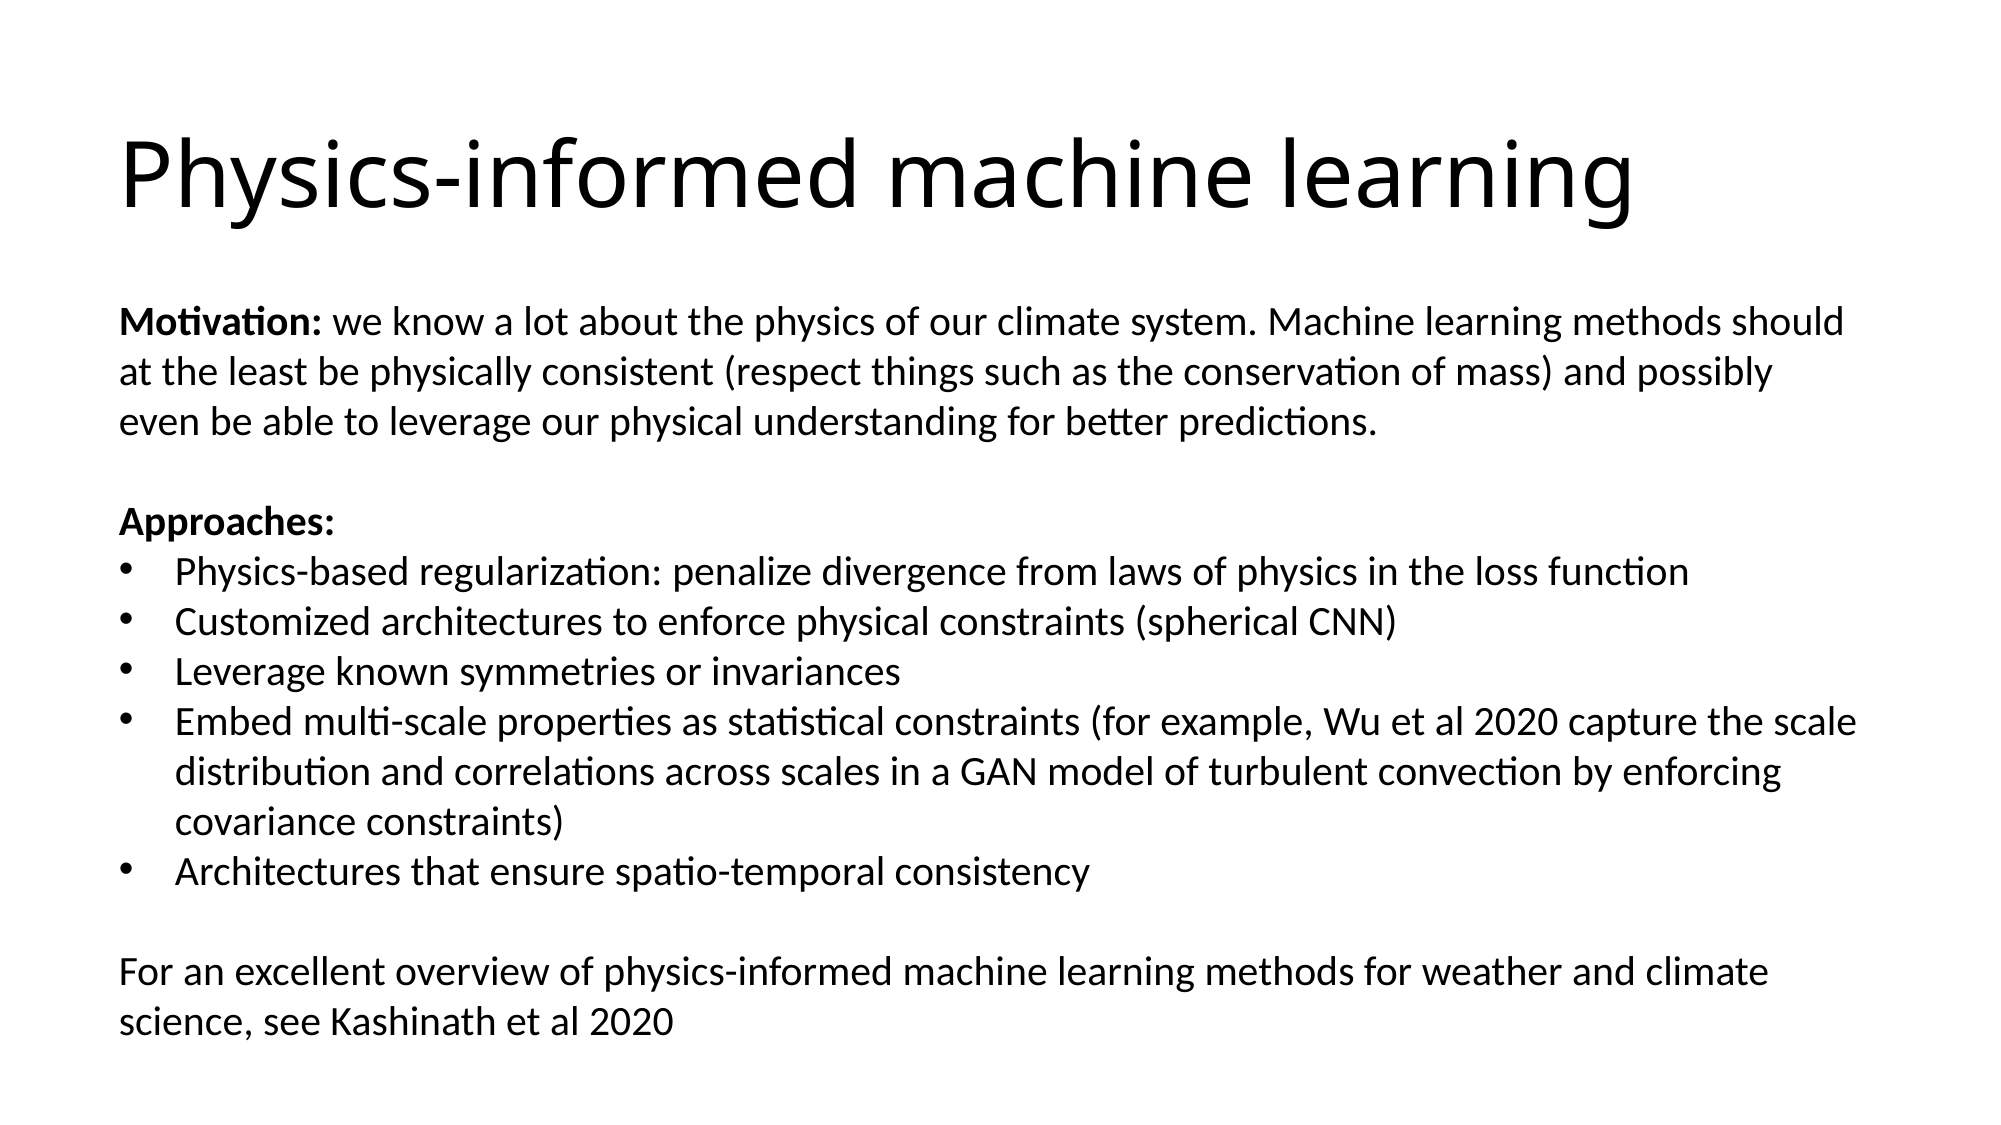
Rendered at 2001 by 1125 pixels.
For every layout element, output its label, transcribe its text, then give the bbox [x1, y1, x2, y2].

text_box Motivation: we know a lot about the physics of our climate system. Machine learning methods should at the least be physically consistent (respect things such as the conservation of mass) and possibly even be able to leverage our physical understanding for better predictions. Approaches: Physics-based regularization: penalize divergence from laws of physics in the loss function Customized architectures to enforce physical constraints (spherical CNN) Leverage known symmetries or invariances Embed multi-scale properties as statistical constraints (for example, Wu et al 2020 capture the scale distribution and correlations across scales in a GAN model of turbulent convection by enforcing covariance constraints) Architectures that ensure spatio-temporal consistency For an excellent overview of physics-informed machine learning methods for weather and climate science, see Kashinath et al 2020 [104, 286, 1878, 1052]
text_box Physics-informed machine learning [104, 68, 1985, 287]
